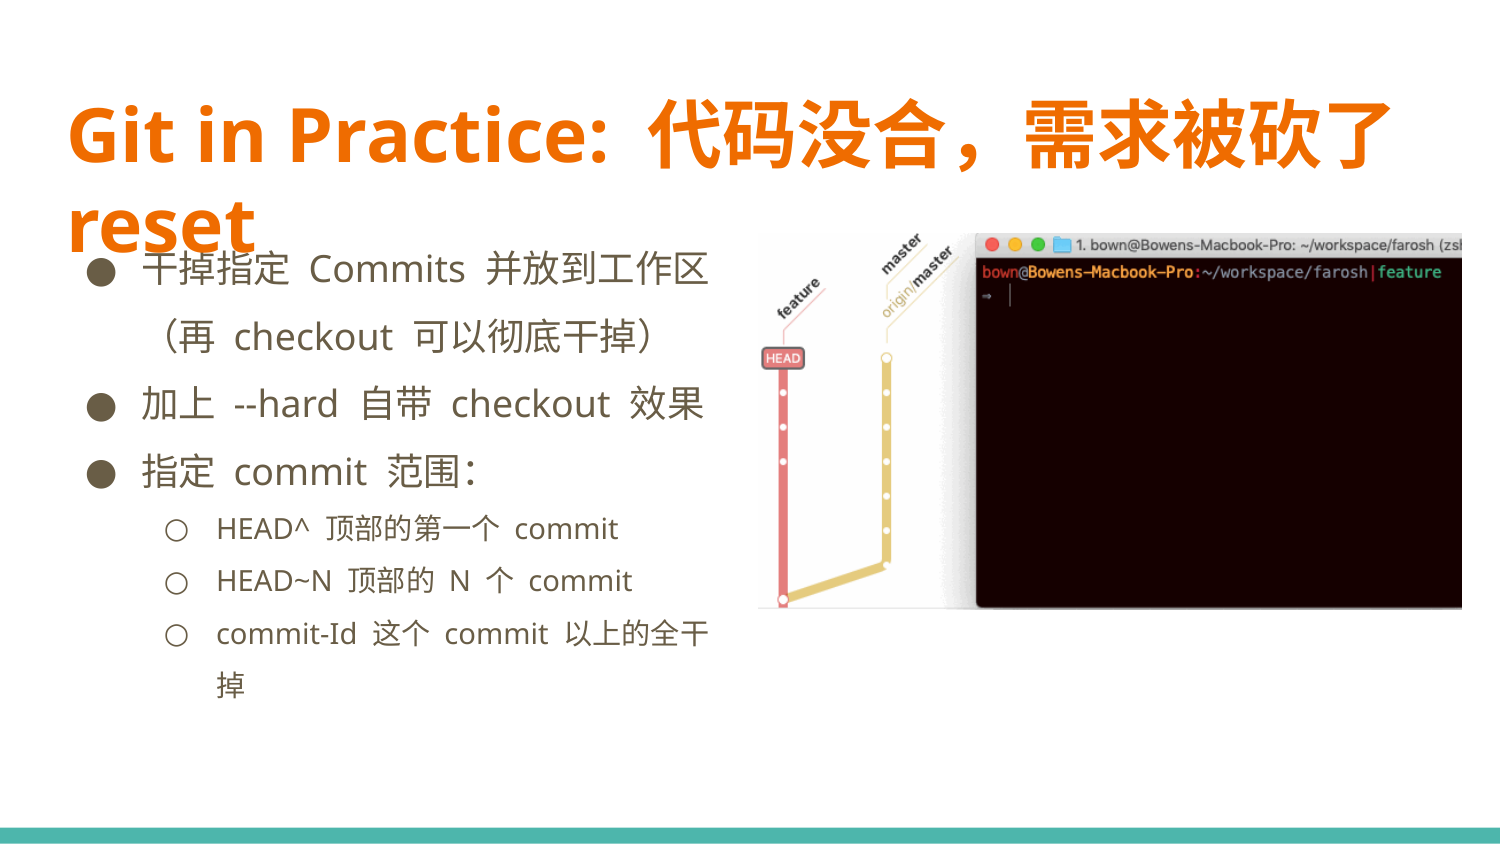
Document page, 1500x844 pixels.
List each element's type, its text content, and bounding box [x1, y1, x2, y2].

list 干掉指定 Commits 并放到工作区（再 checkout 可以彻底干掉） 加上 --hard 自带 checkout 效果 指定 commit 范围： HEAD^ 顶部的第一个 commit HEAD~N 顶部的 N 个 commit commit-Id 这个 commit 以上的全干掉 [51, 207, 747, 750]
picture [758, 233, 1462, 611]
title Git in Practice: 代码没合，需求被砍了 reset [51, 72, 1449, 189]
